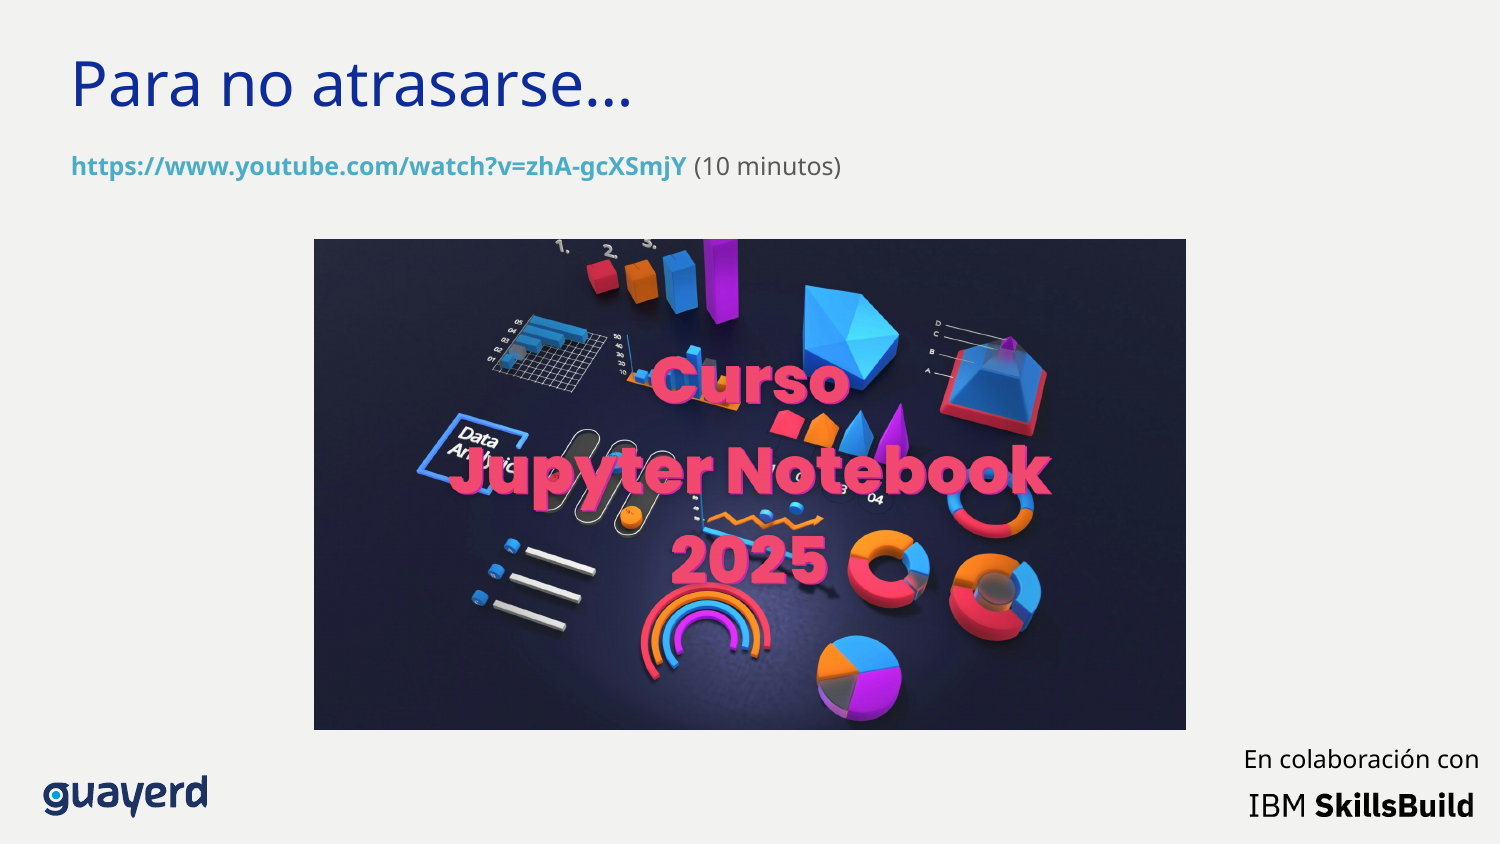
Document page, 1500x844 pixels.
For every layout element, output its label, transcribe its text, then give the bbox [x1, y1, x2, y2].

text_box Para no atrasarse… https://www.youtube.com/watch?v=zhA-gcXSmjY (10 minutos) [55, 37, 1440, 231]
picture [313, 238, 1186, 730]
picture [1249, 792, 1473, 817]
